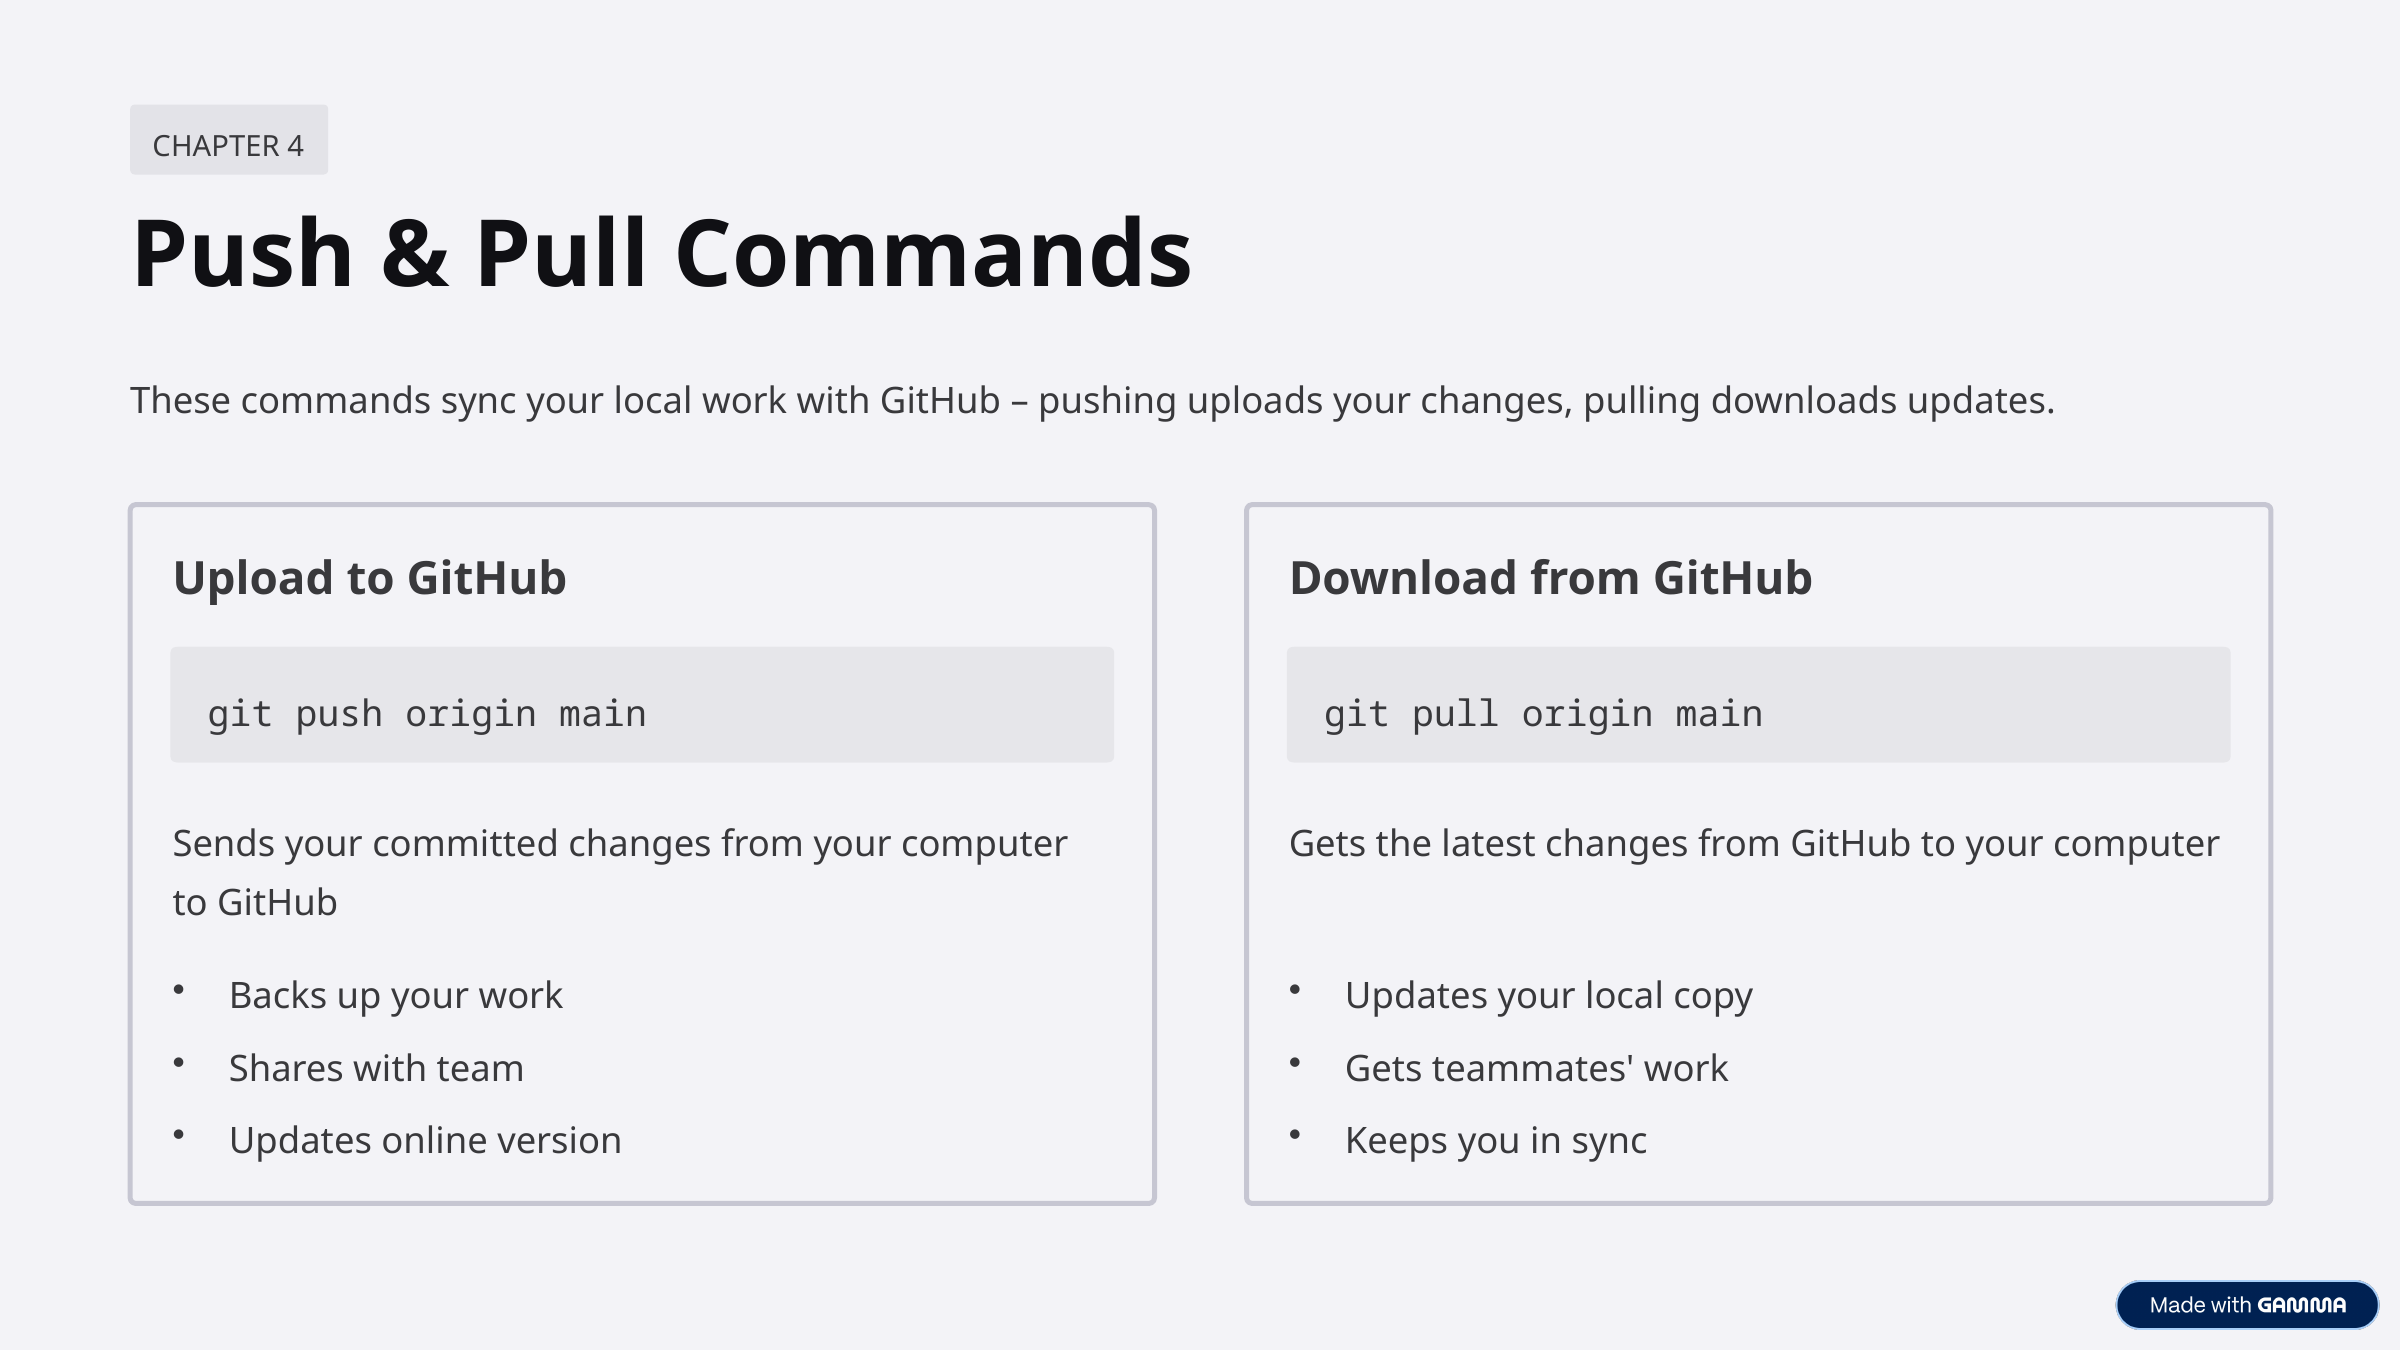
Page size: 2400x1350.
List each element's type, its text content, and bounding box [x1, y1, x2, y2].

text_box Download from GitHub [1288, 546, 1793, 605]
text_box Backs up your work [172, 956, 1113, 1017]
text_box CHAPTER 4 [152, 115, 306, 164]
picture [2106, 1271, 2389, 1339]
text_box Upload to GitHub [172, 546, 638, 605]
text_box Push & Pull Commands [130, 189, 1159, 306]
text_box Gets the latest changes from GitHub to your computer [1288, 804, 2229, 924]
text_box These commands sync your local work with GitHub – pushing uploads your changes, pulling downloads updates. [130, 361, 2270, 421]
text_box git pull origin main [1324, 674, 2194, 735]
text_box [130, 504, 1155, 1204]
text_box [1246, 504, 2271, 1204]
text_box Gets teammates' work [1288, 1029, 2229, 1089]
text_box Sends your committed changes from your computer to GitHub [172, 804, 1113, 924]
text_box [170, 646, 1115, 763]
text_box Updates online version [172, 1101, 1113, 1162]
text_box Keeps you in sync [1288, 1101, 2229, 1162]
text_box Shares with team [172, 1029, 1113, 1089]
text_box [1286, 646, 2231, 763]
text_box Updates your local copy [1288, 956, 2229, 1017]
text_box [130, 104, 329, 175]
text_box git push origin main [207, 674, 1077, 735]
